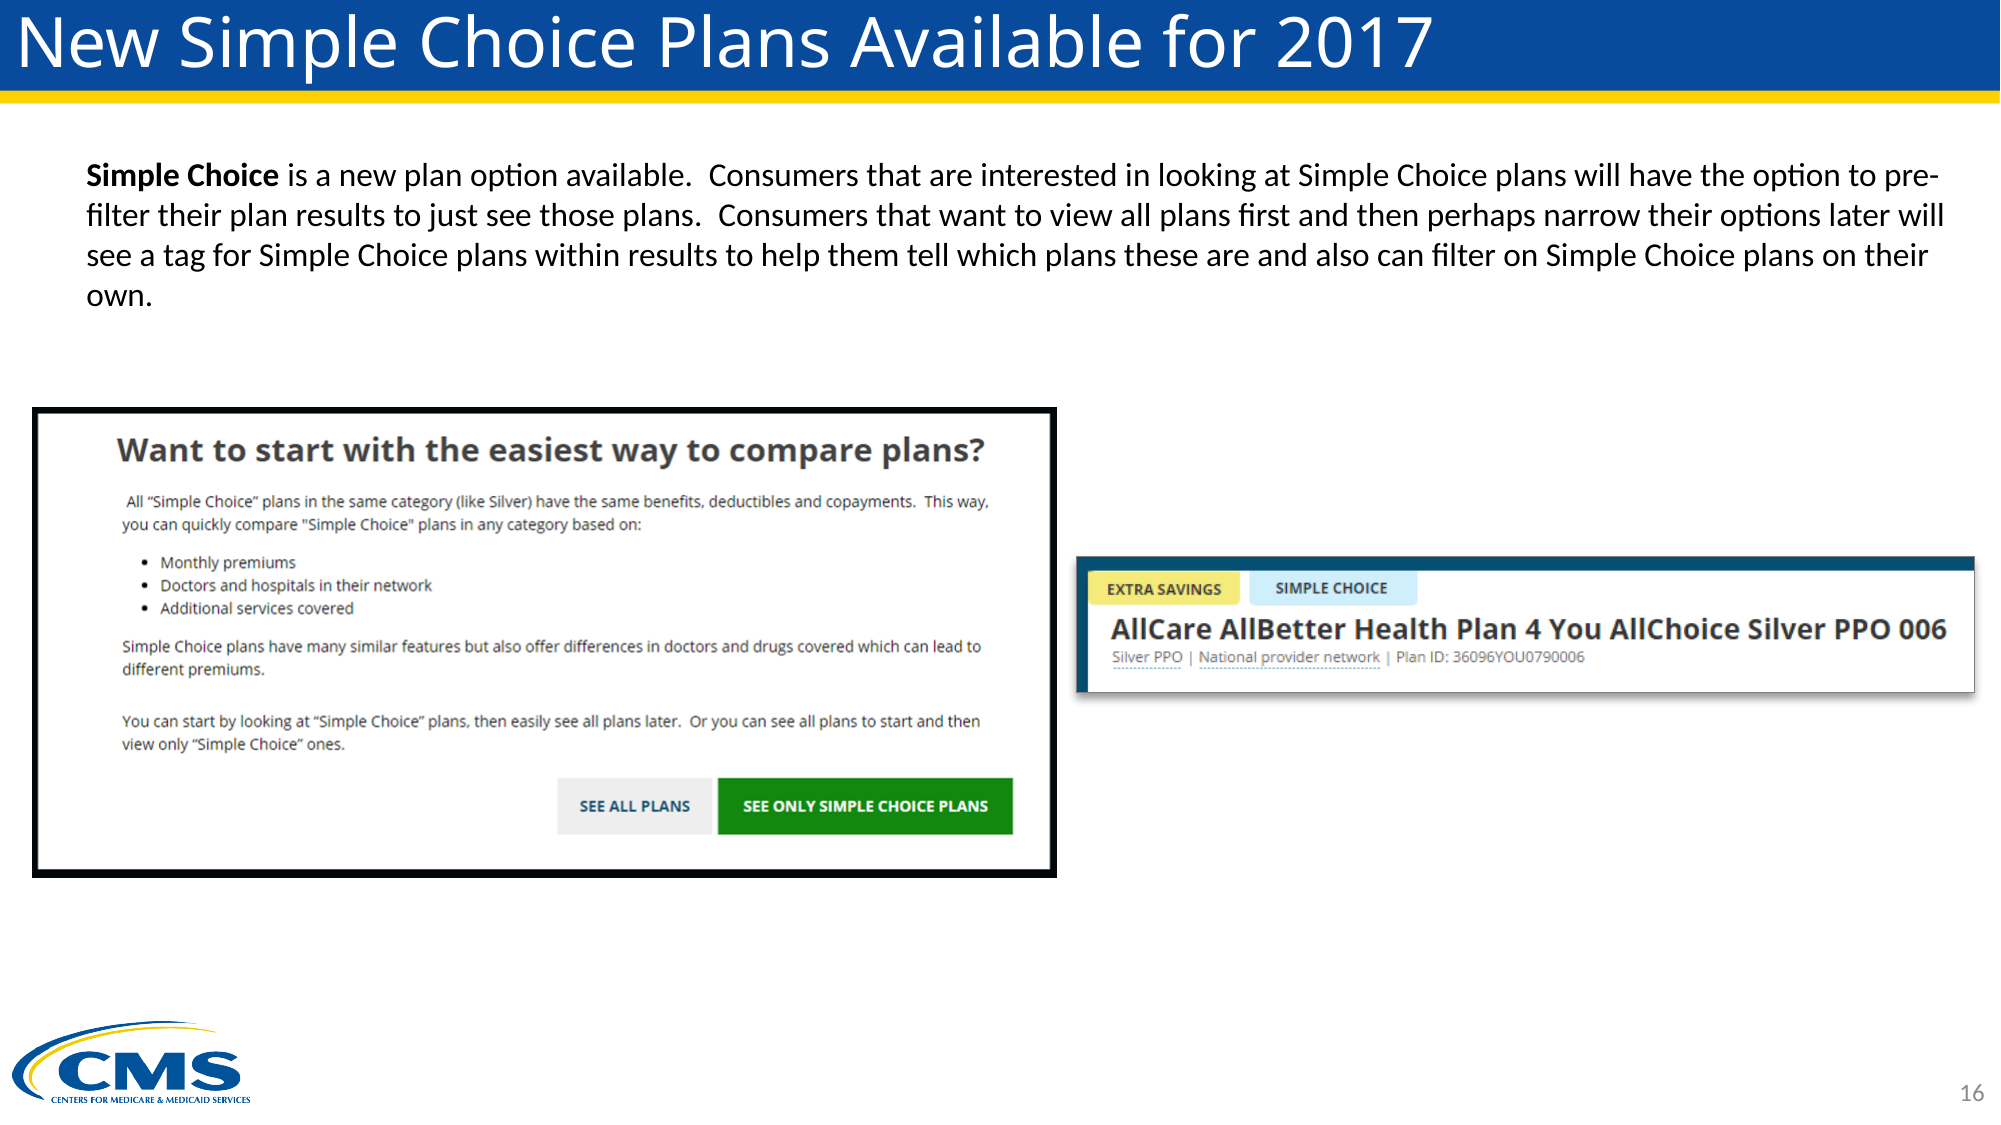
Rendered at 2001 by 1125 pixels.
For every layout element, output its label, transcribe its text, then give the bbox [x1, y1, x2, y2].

title New Simple Choice Plans Available for 2017 [0, 0, 2000, 91]
slide_number 16 [1905, 1063, 2000, 1120]
picture [31, 407, 1057, 878]
picture [12, 1021, 250, 1103]
picture [1088, 571, 1975, 692]
text_box Simple Choice is a new plan option available. Consumers that are interested in looking at Simple Choice plans will have the option to pre-filter their plan results to just see those plans. Consumers that want to view all plans first and then perhaps narrow their options later will see a tag for Simple Choice plans within results to help them tell which plans these are and also can filter on Simple Choice plans on their own. [71, 145, 2000, 320]
